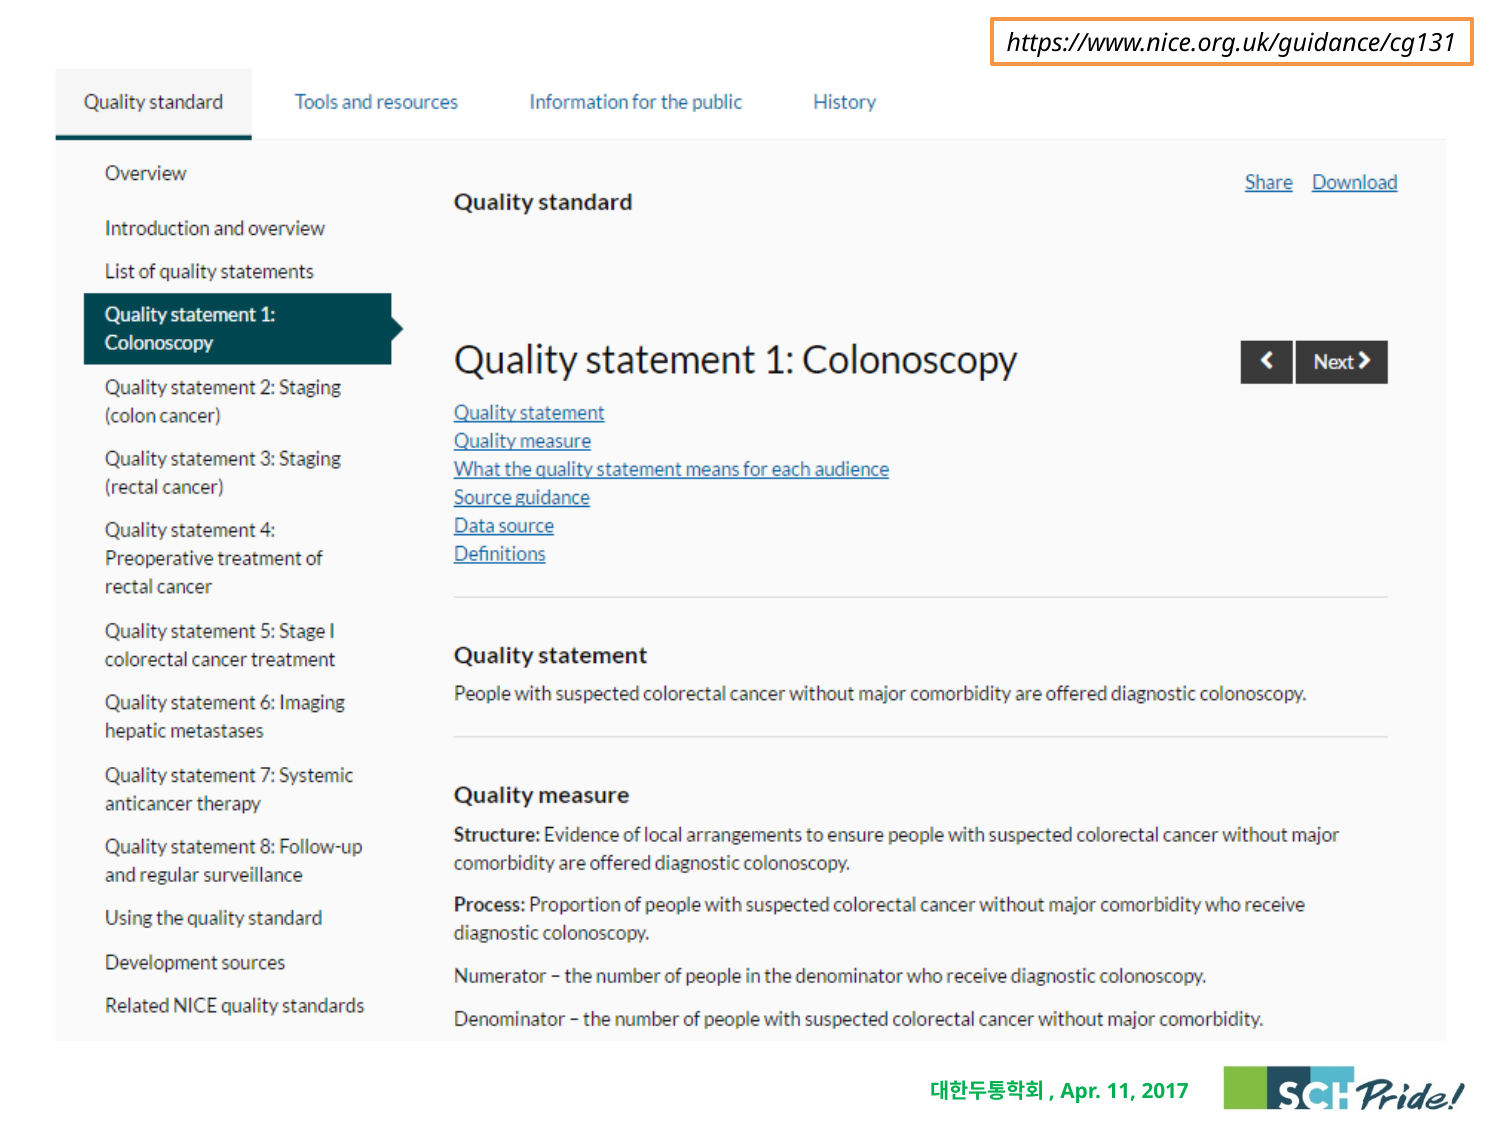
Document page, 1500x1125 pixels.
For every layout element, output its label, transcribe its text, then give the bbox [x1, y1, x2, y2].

picture [1222, 1064, 1465, 1110]
picture [52, 66, 1450, 1041]
text_box https://www.nice.org.uk/guidance/cg131 [990, 17, 1474, 66]
